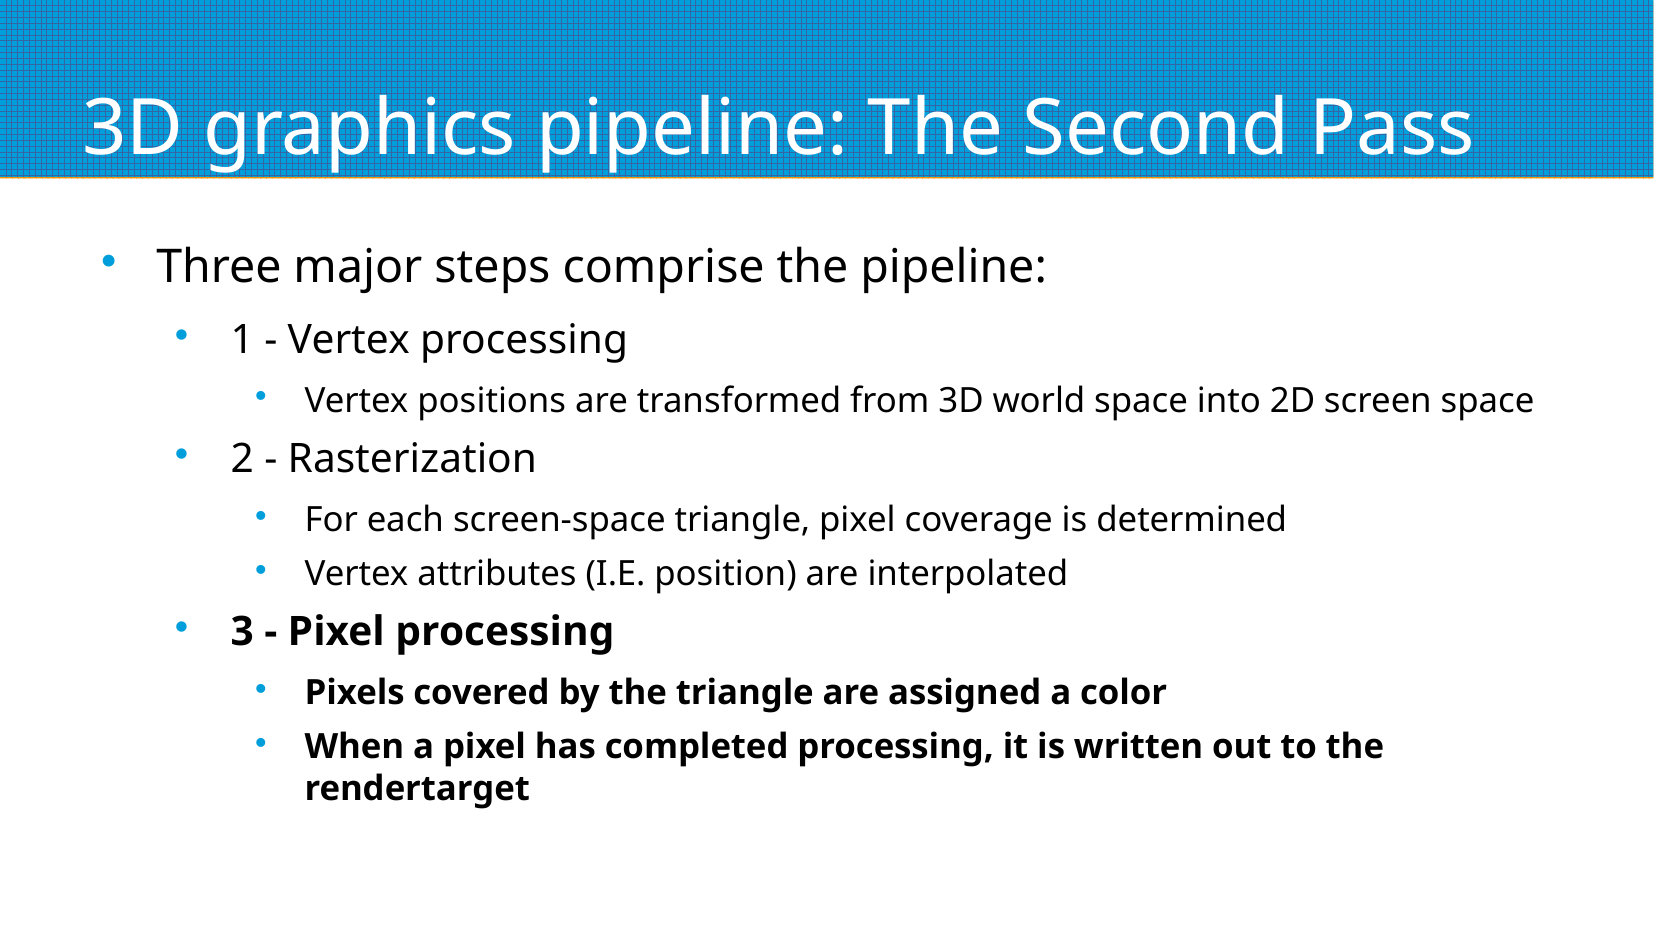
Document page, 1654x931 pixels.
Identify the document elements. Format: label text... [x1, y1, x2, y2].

picture [0, 179, 1654, 931]
title 3D graphics pipeline: The Second Pass [82, 14, 1571, 171]
list Three major steps comprise the pipeline: 1 - Vertex processing Vertex positions are transformed from 3D world space into 2D screen space 2 - Rasterization For each screen-space triangle, pixel coverage is determined Vertex attributes (I.E. position) are interpolated 3 - Pixel processing Pixels covered by the triangle are assigned a color When a pixel has completed processing, it is written out to the rendertarget [82, 236, 1563, 810]
